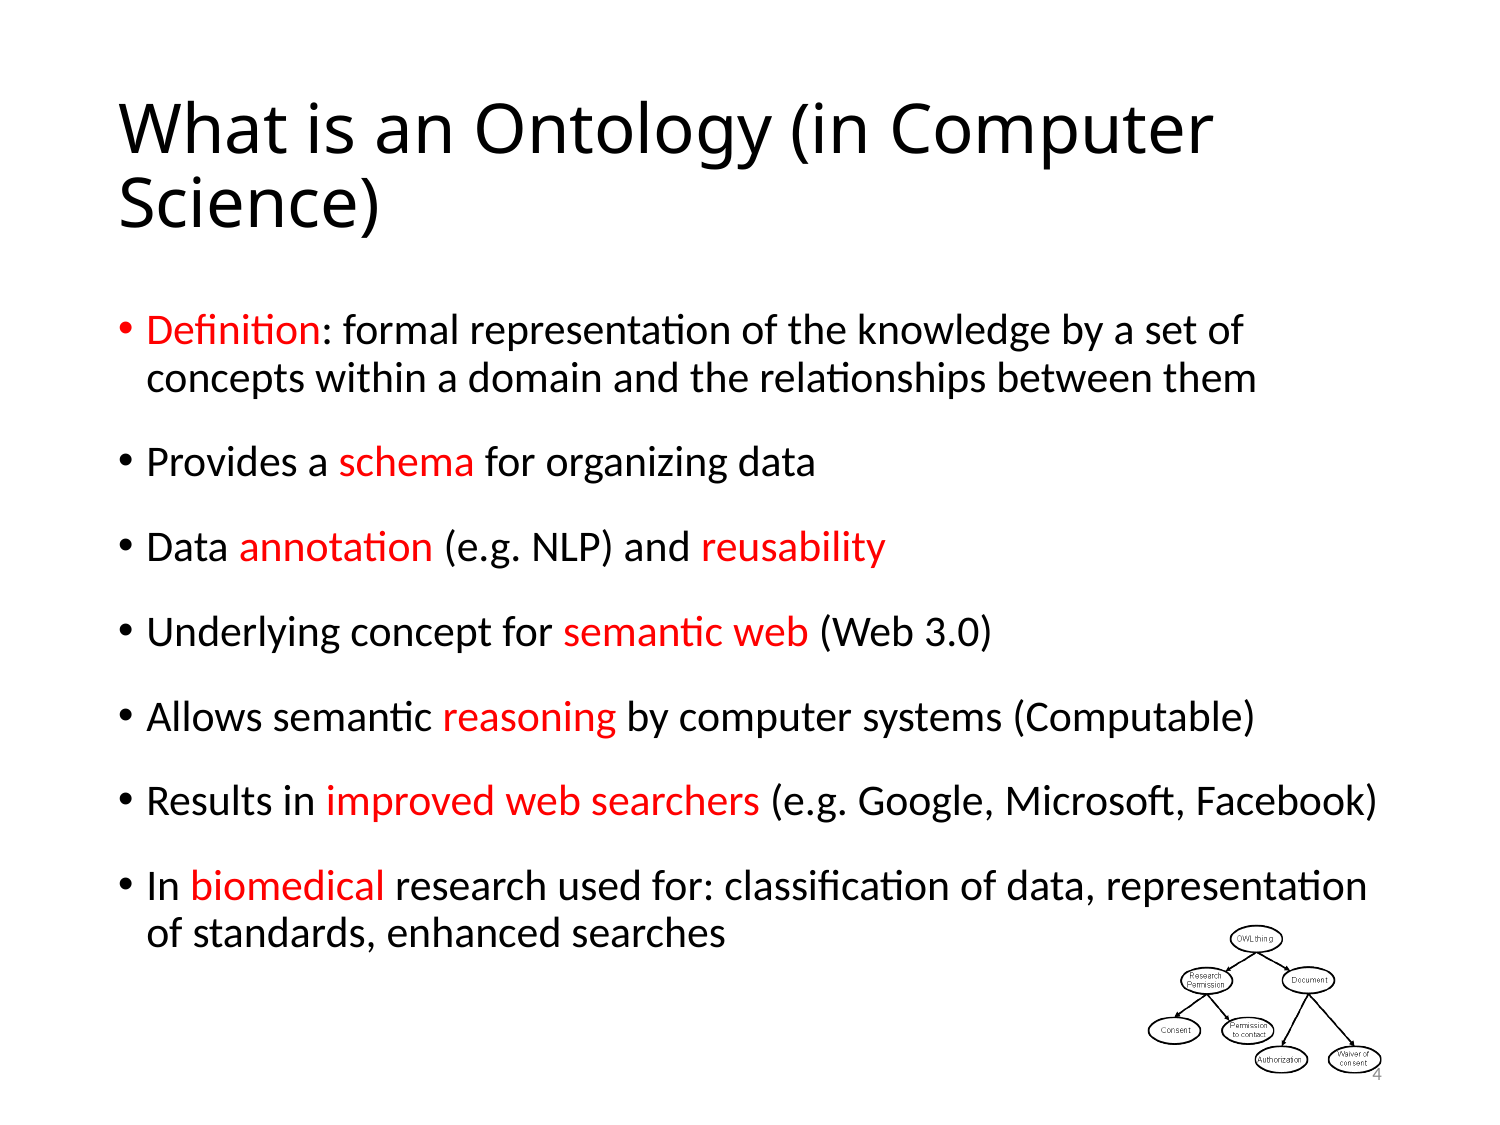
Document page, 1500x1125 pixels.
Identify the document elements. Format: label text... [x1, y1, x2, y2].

slide_number 4 [1059, 1042, 1397, 1103]
title What is an Ontology (in Computer Science) [103, 59, 1397, 278]
picture [1147, 924, 1382, 1074]
list Definition: formal representation of the knowledge by a set of concepts within a domain and the relationships between them Provides a schema for organizing data Data annotation (e.g. NLP) and reusability Underlying concept for semantic web (Web 3.0) Allows semantic reasoning by computer systems (Computable) Results in improved web searchers (e.g. Google, Microsoft, Facebook) In biomedical research used for: classification of data, representation of standards, enhanced searches [103, 299, 1397, 1014]
